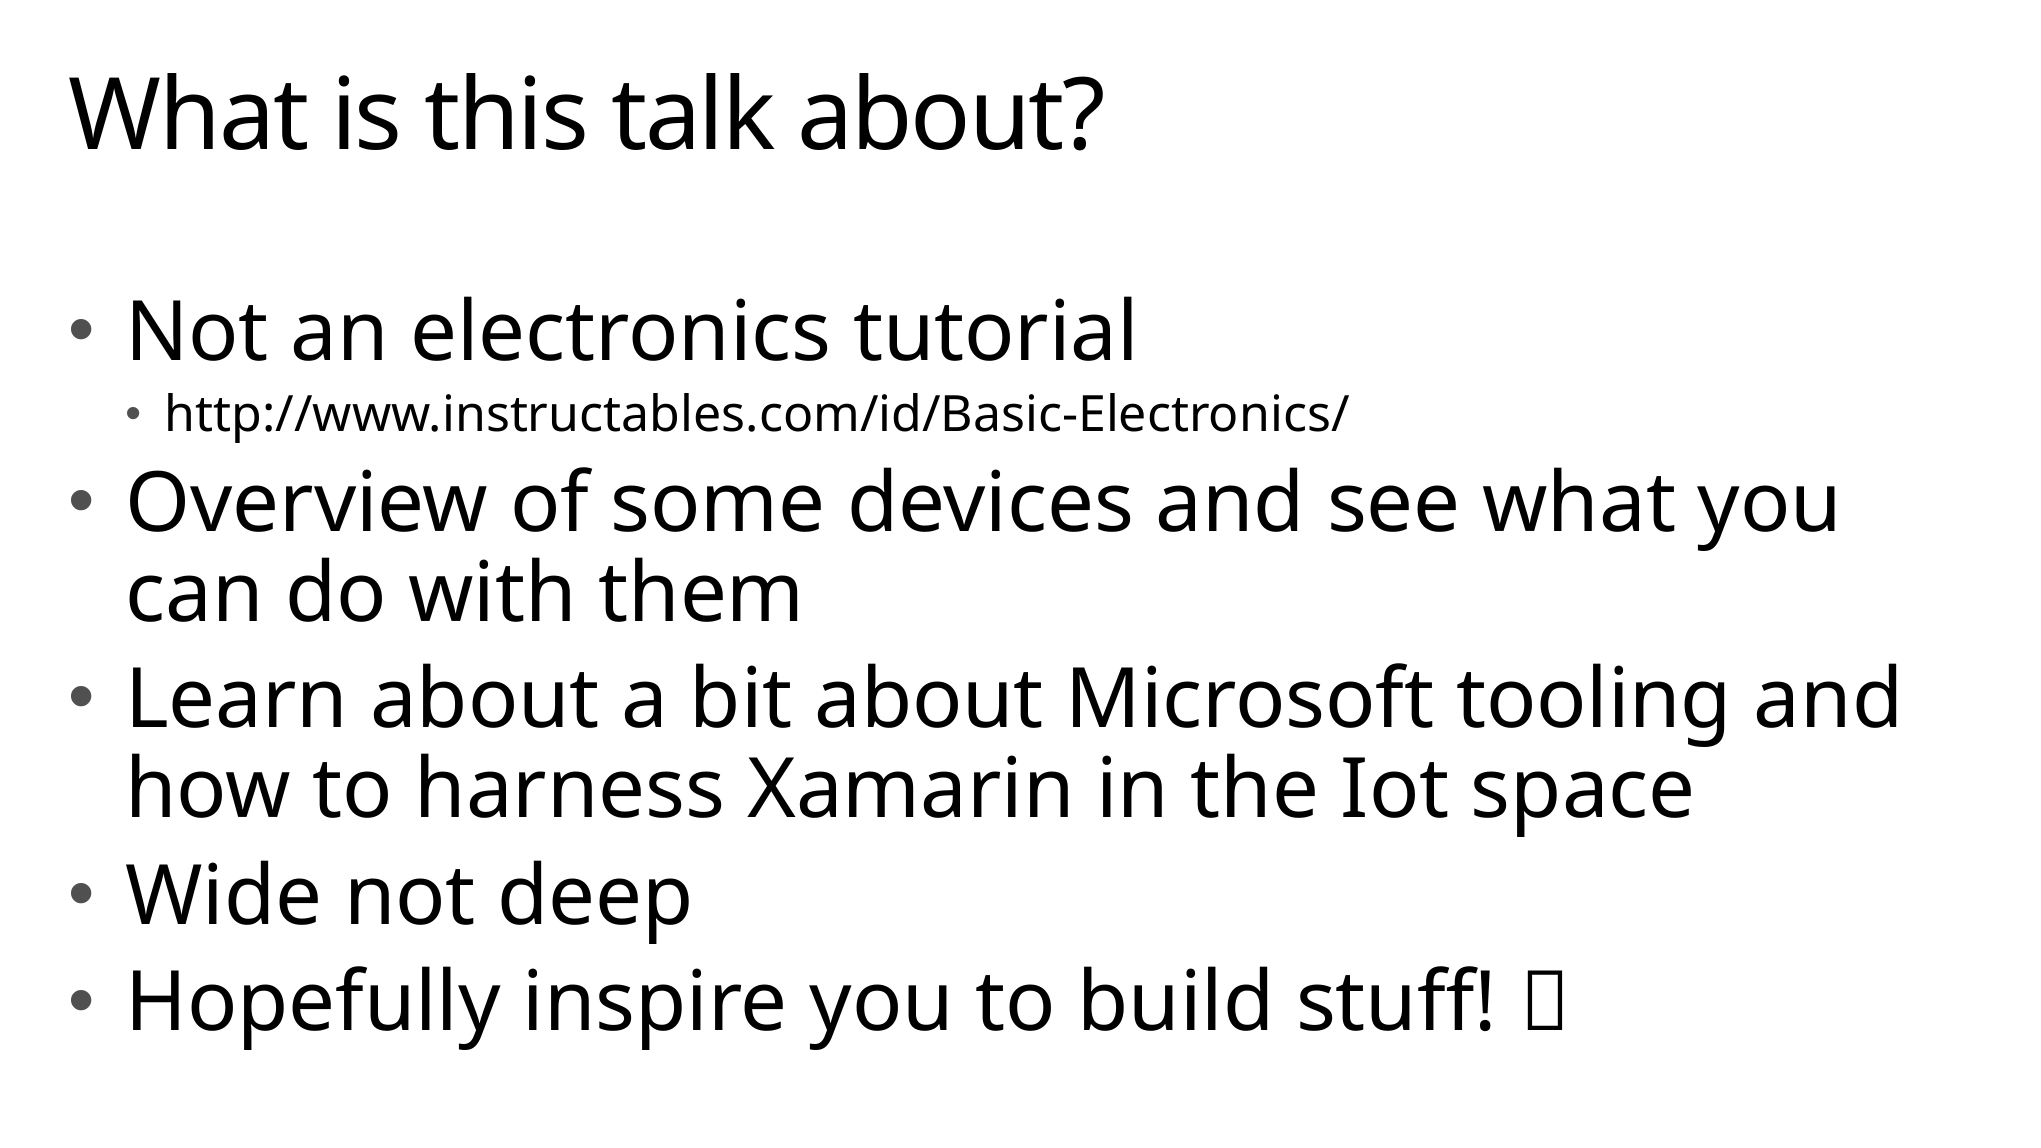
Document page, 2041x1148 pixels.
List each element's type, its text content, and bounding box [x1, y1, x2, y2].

list Not an electronics tutorial http://www.instructables.com/id/Basic-Electronics/ Overview of some devices and see what you can do with them Learn about a bit about Microsoft tooling and how to harness Xamarin in the Iot space Wide not deep Hopefully inspire you to build stuff!  [45, 273, 1996, 1099]
title What is this talk about? [45, 48, 1996, 199]
